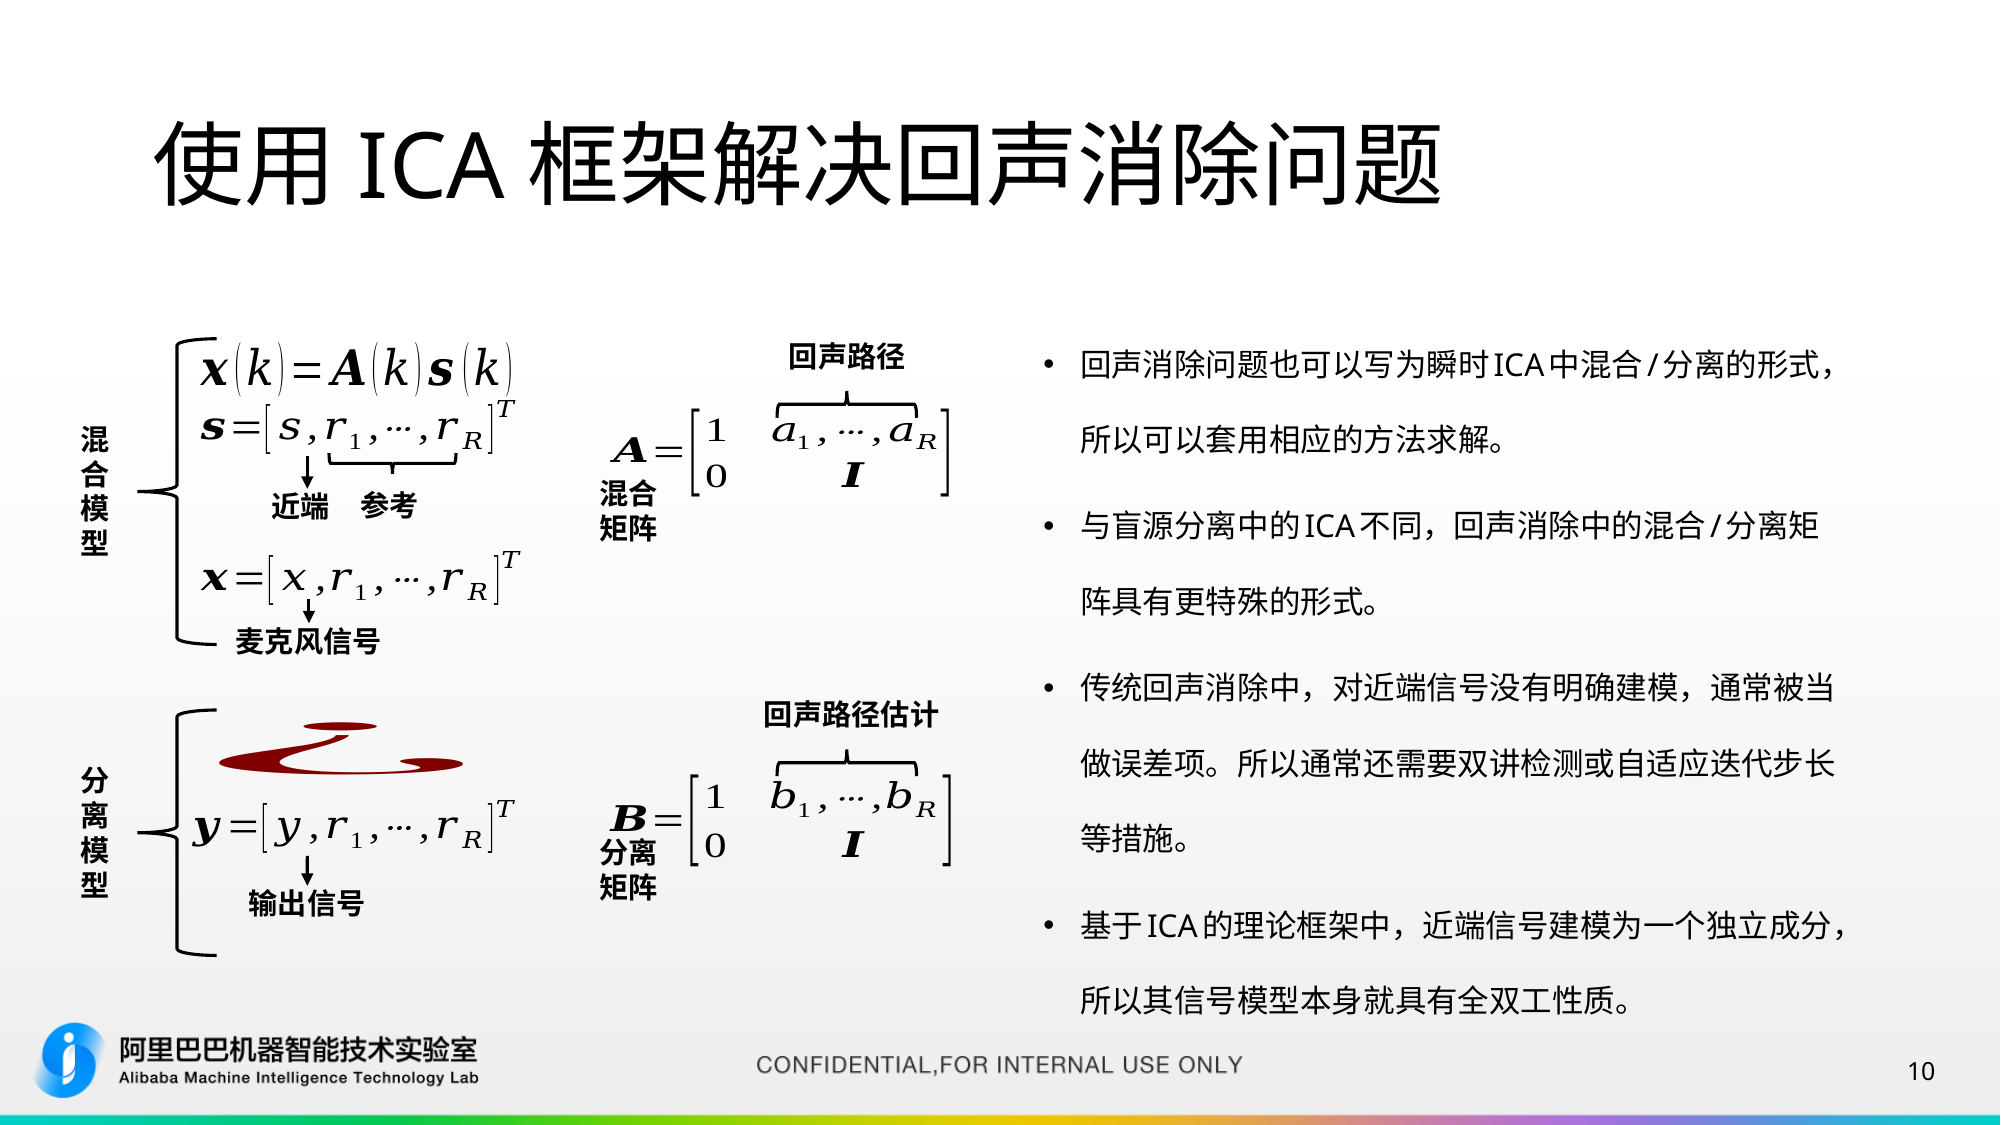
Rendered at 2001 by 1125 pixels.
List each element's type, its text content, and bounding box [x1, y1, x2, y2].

text_box 分离模型 [79, 761, 122, 902]
text_box [328, 453, 457, 474]
text_box 参考 [360, 487, 433, 523]
slide_number 10 [1500, 1042, 1951, 1103]
text_box 麦克风信号 [232, 623, 386, 659]
text_box 回声路径估计 [763, 696, 953, 732]
text_box 输出信号 [230, 885, 384, 921]
text_box [137, 338, 217, 646]
title 使用ICA框架解决回声消除问题 [137, 59, 1863, 278]
text_box 近端 [271, 488, 344, 524]
text_box [137, 709, 217, 956]
text_box [776, 749, 918, 777]
text_box 回声路径 [788, 338, 909, 374]
picture [0, 0, 2000, 1125]
text_box 混合模型 [79, 420, 122, 561]
list 回声消除问题也可以写为瞬时ICA中混合/分离的形式，所以可以套用相应的方法求解。 与盲源分离中的ICA不同，回声消除中的混合/分离矩阵具有更特殊的形式。 传统回声消除中，对近端信号没有明确建模，通常被当做误差项。所以通常还需要双讲检测或自适应迭代步长等措施。 基于ICA的理论框架中，近端信号建模为一个独立成分，所以其信号模型本身就具有全双工性质。 [1028, 299, 1863, 1032]
text_box 分离矩阵 [599, 833, 672, 904]
text_box 混合矩阵 [599, 475, 672, 546]
text_box [776, 390, 918, 418]
